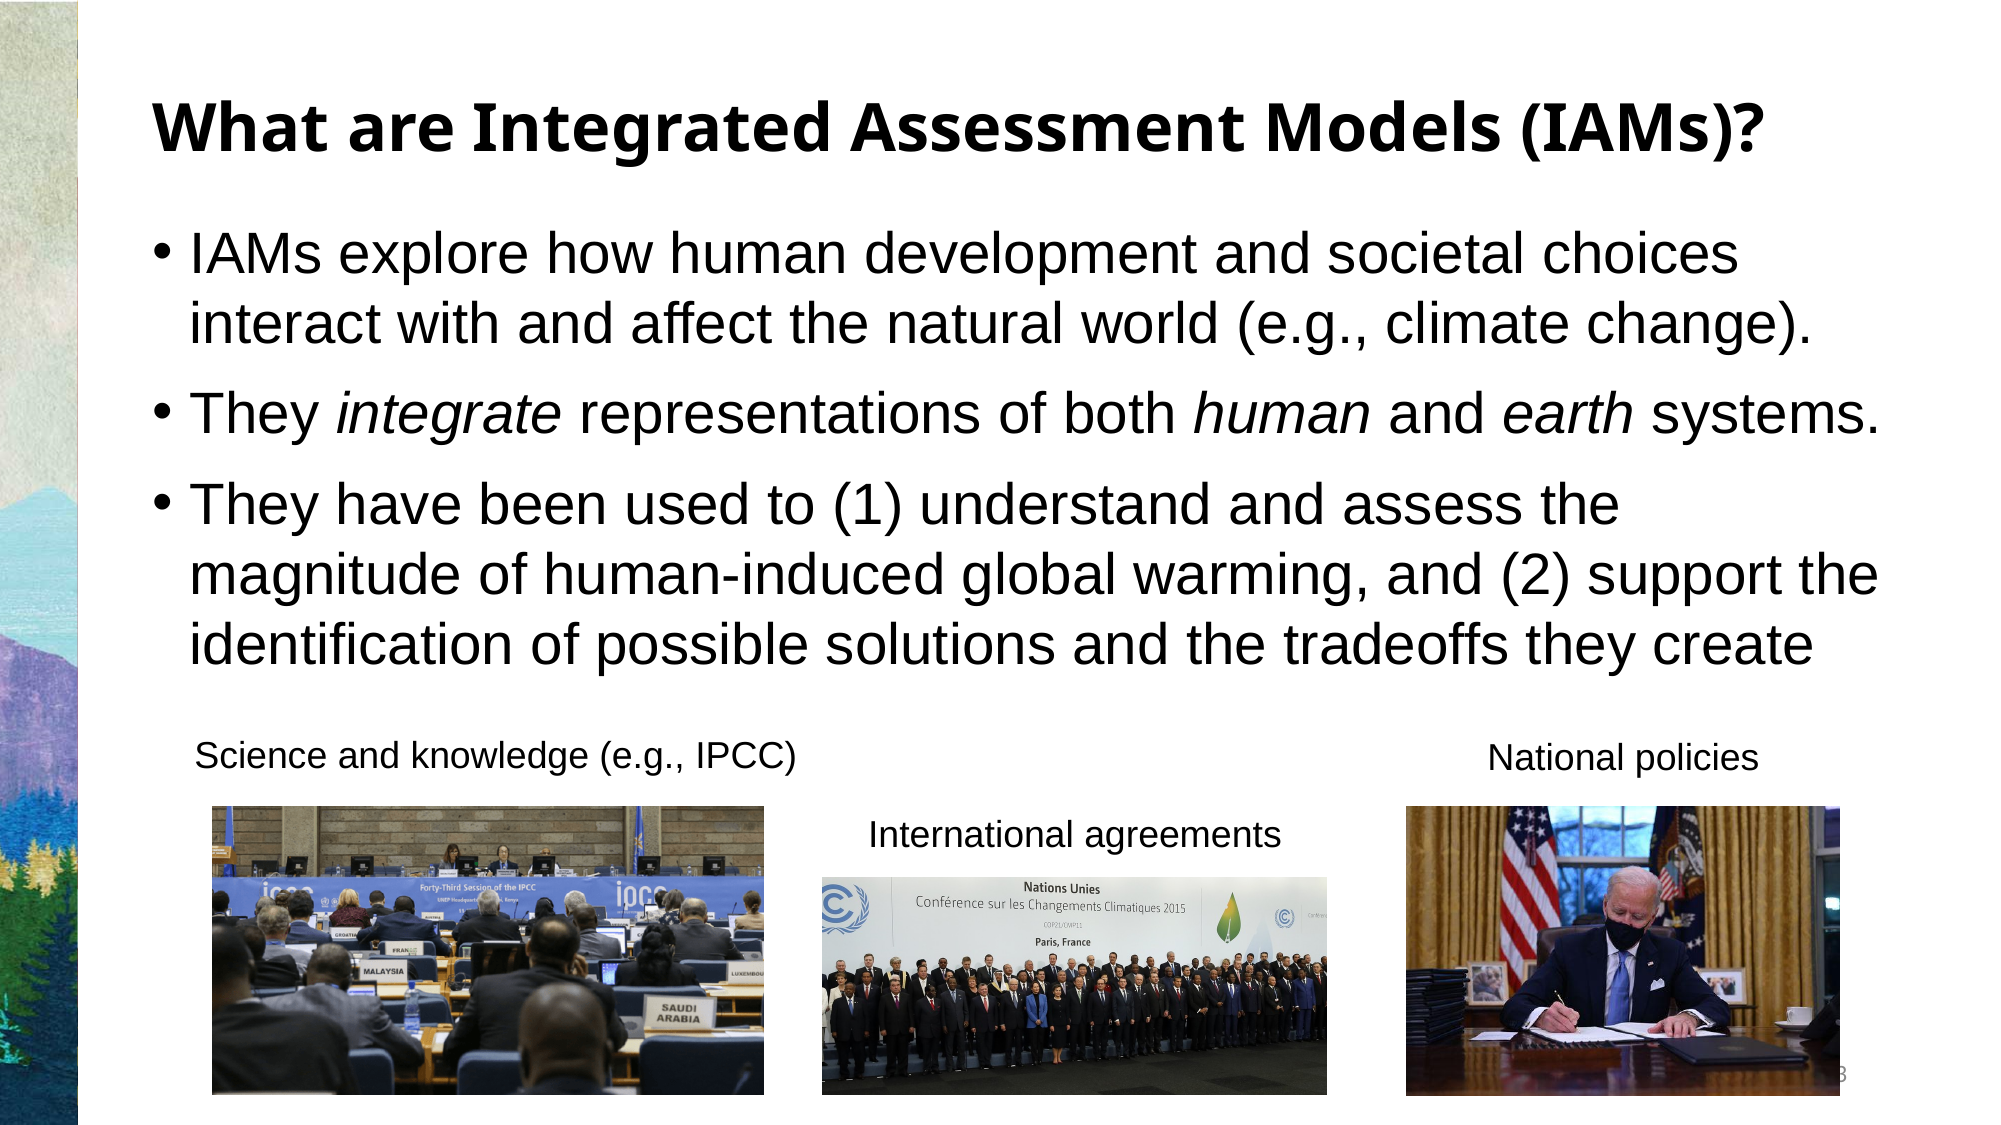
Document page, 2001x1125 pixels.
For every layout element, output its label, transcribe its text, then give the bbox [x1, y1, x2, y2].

title What are Integrated Assessment Models (IAMs)? [137, 42, 1925, 207]
picture [822, 876, 1328, 1095]
text_box Science and knowledge (e.g., IPCC) [179, 723, 823, 784]
list IAMs explore how human development and societal choices interact with and affect the natural world (e.g., climate change). They integrate representations of both human and earth systems. They have been used to (1) understand and assess the magnitude of human-induced global warming, and (2) support the identification of possible solutions and the tradeoffs they create [137, 207, 1925, 1028]
picture [212, 806, 764, 1095]
picture [1406, 806, 1841, 1096]
text_box International agreements [822, 802, 1327, 863]
text_box National policies [1406, 725, 1840, 786]
picture [0, 0, 78, 1125]
